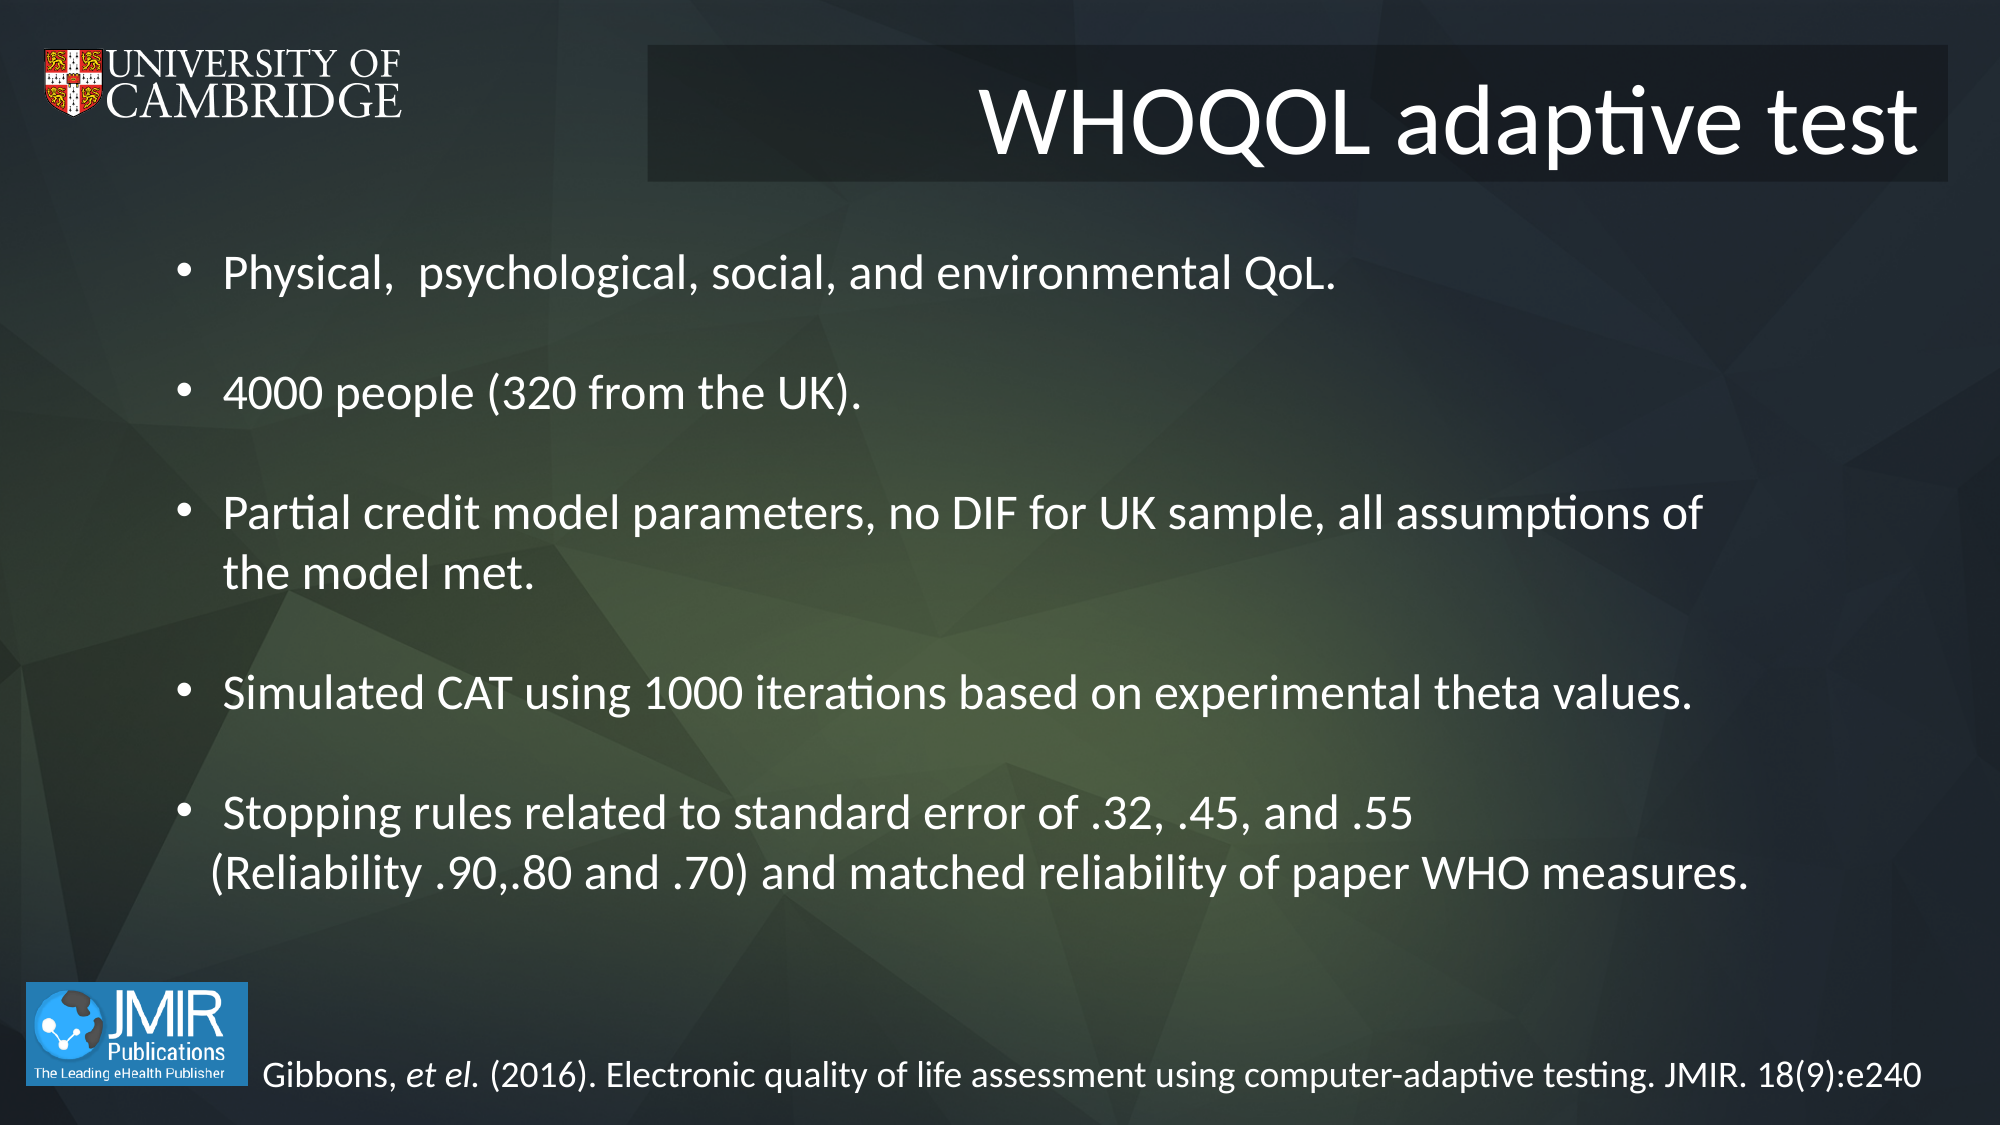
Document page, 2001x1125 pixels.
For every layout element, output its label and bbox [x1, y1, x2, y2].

picture [44, 44, 402, 128]
list [0, 0, 2000, 1125]
picture [26, 982, 248, 1086]
